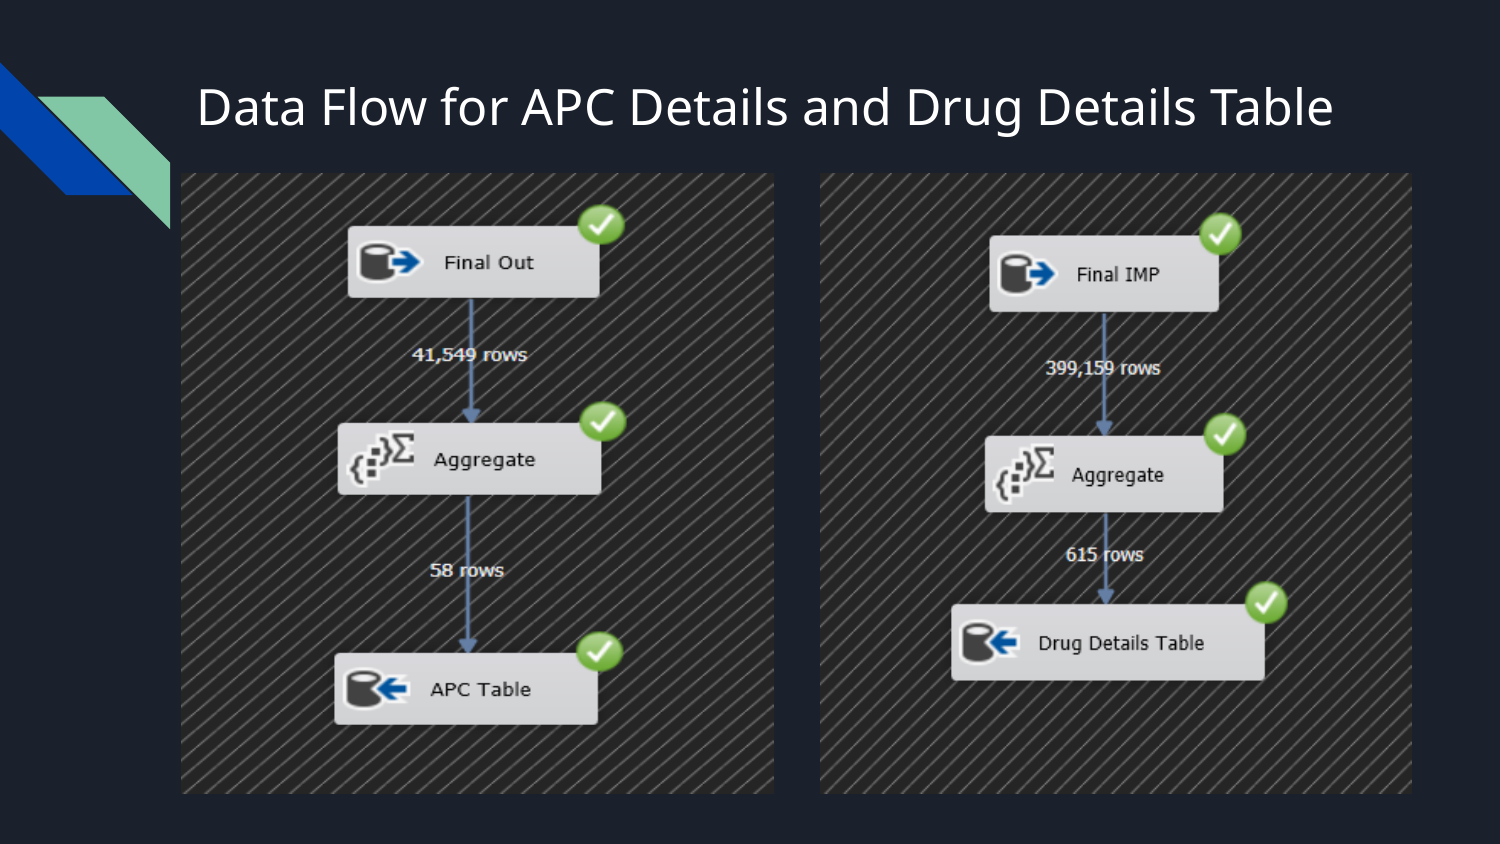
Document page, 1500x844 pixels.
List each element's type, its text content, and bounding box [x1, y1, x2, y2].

title Data Flow for APC Details and Drug Details Table [181, 59, 1479, 174]
picture [820, 172, 1413, 794]
picture [181, 172, 774, 794]
